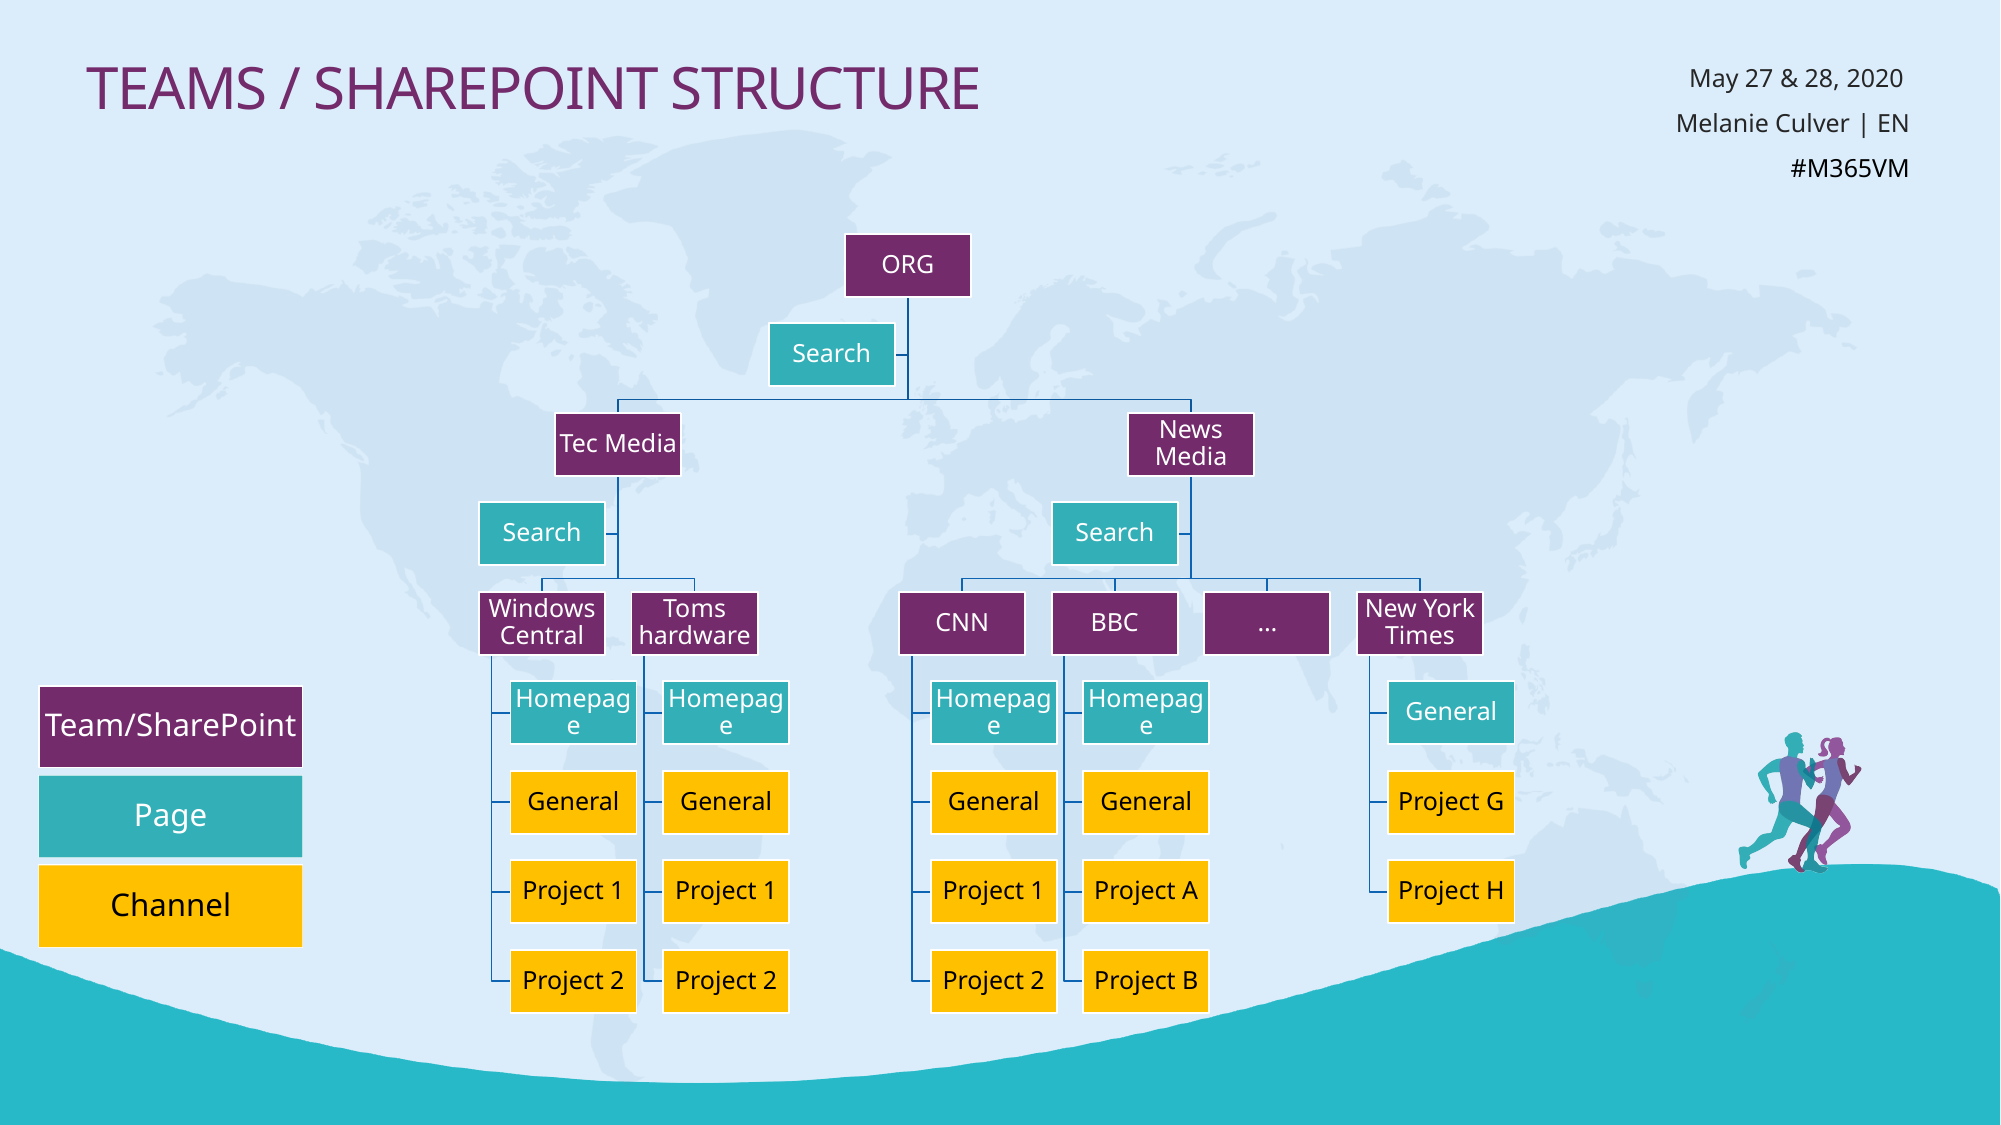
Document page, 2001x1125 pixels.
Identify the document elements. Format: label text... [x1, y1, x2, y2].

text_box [38, 685, 303, 768]
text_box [137, 233, 1863, 1014]
picture [0, 0, 2001, 1125]
title Teams / SharePoint Structure [71, 37, 1538, 144]
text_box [38, 865, 303, 948]
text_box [38, 775, 303, 858]
